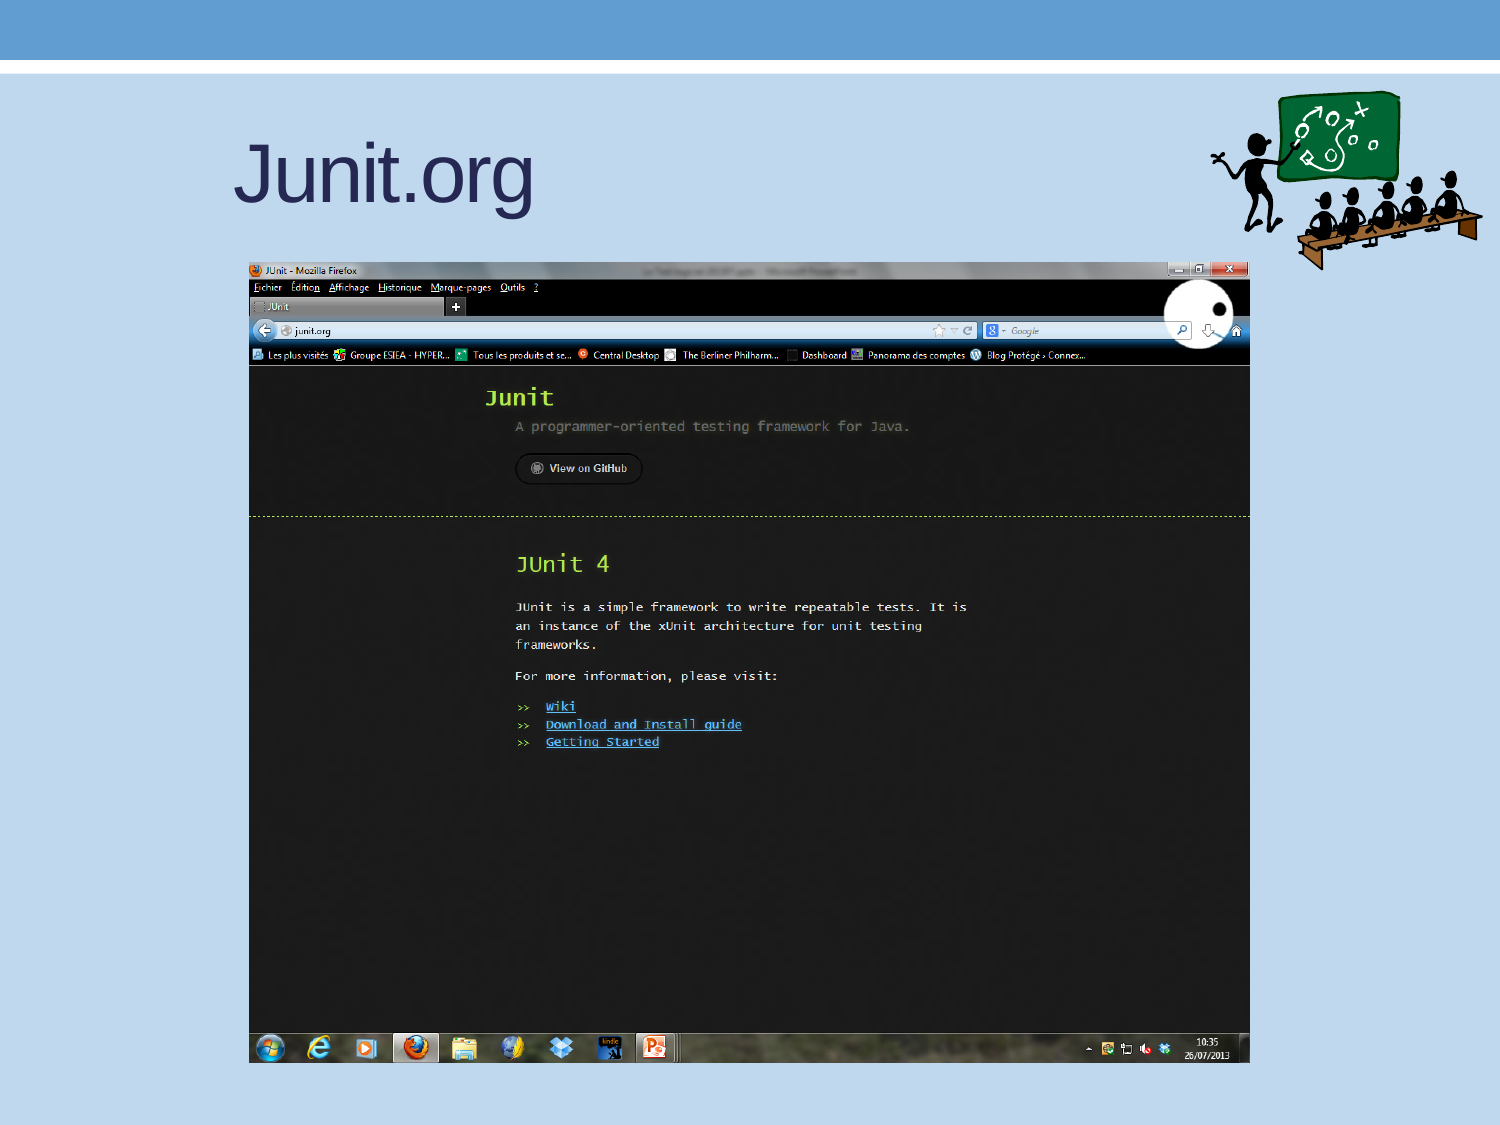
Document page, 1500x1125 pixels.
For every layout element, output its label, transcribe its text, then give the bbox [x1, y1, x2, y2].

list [249, 262, 1251, 1063]
title Junit.org [218, 87, 1213, 250]
picture [1210, 90, 1484, 271]
